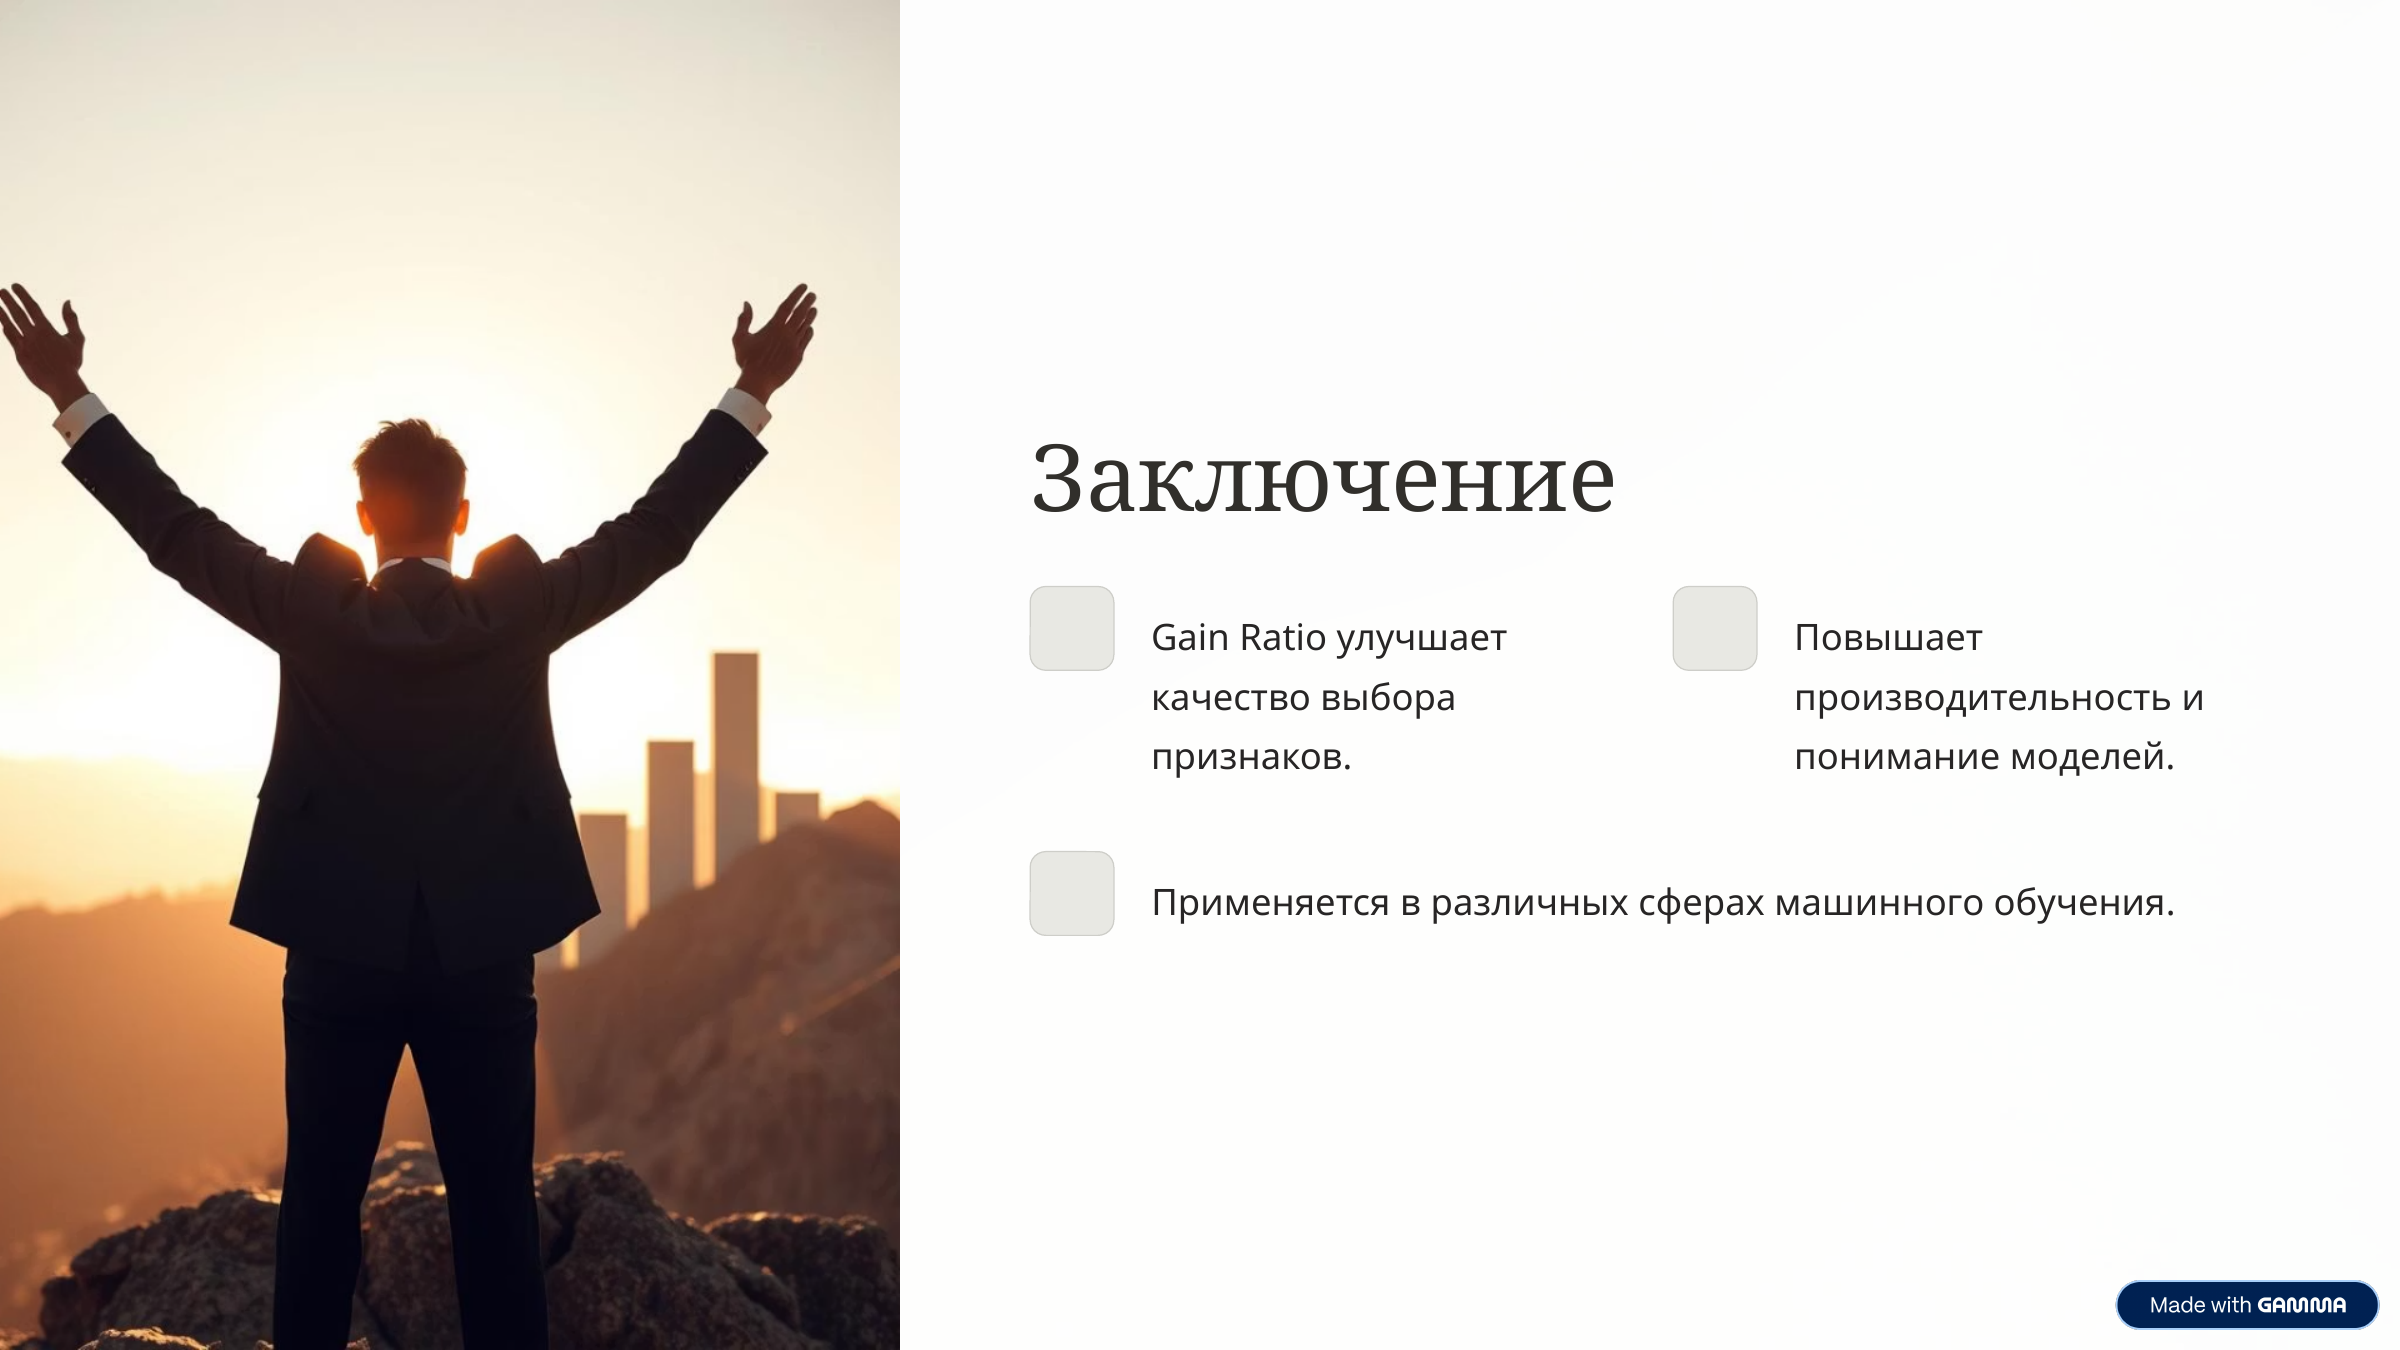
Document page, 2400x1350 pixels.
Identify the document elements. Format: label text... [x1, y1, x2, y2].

text_box [1030, 851, 1114, 936]
text_box [1030, 586, 1114, 671]
text_box Применяется в различных сферах машинного обучения. [1151, 863, 2270, 924]
text_box Gain Ratio улучшает качество выбора признаков. [1151, 598, 1627, 778]
picture [2106, 1271, 2389, 1339]
text_box Заключение [1030, 414, 1961, 531]
picture [0, 0, 900, 1350]
text_box [1673, 586, 1757, 671]
text_box Повышает производительность и понимание моделей. [1794, 598, 2270, 778]
